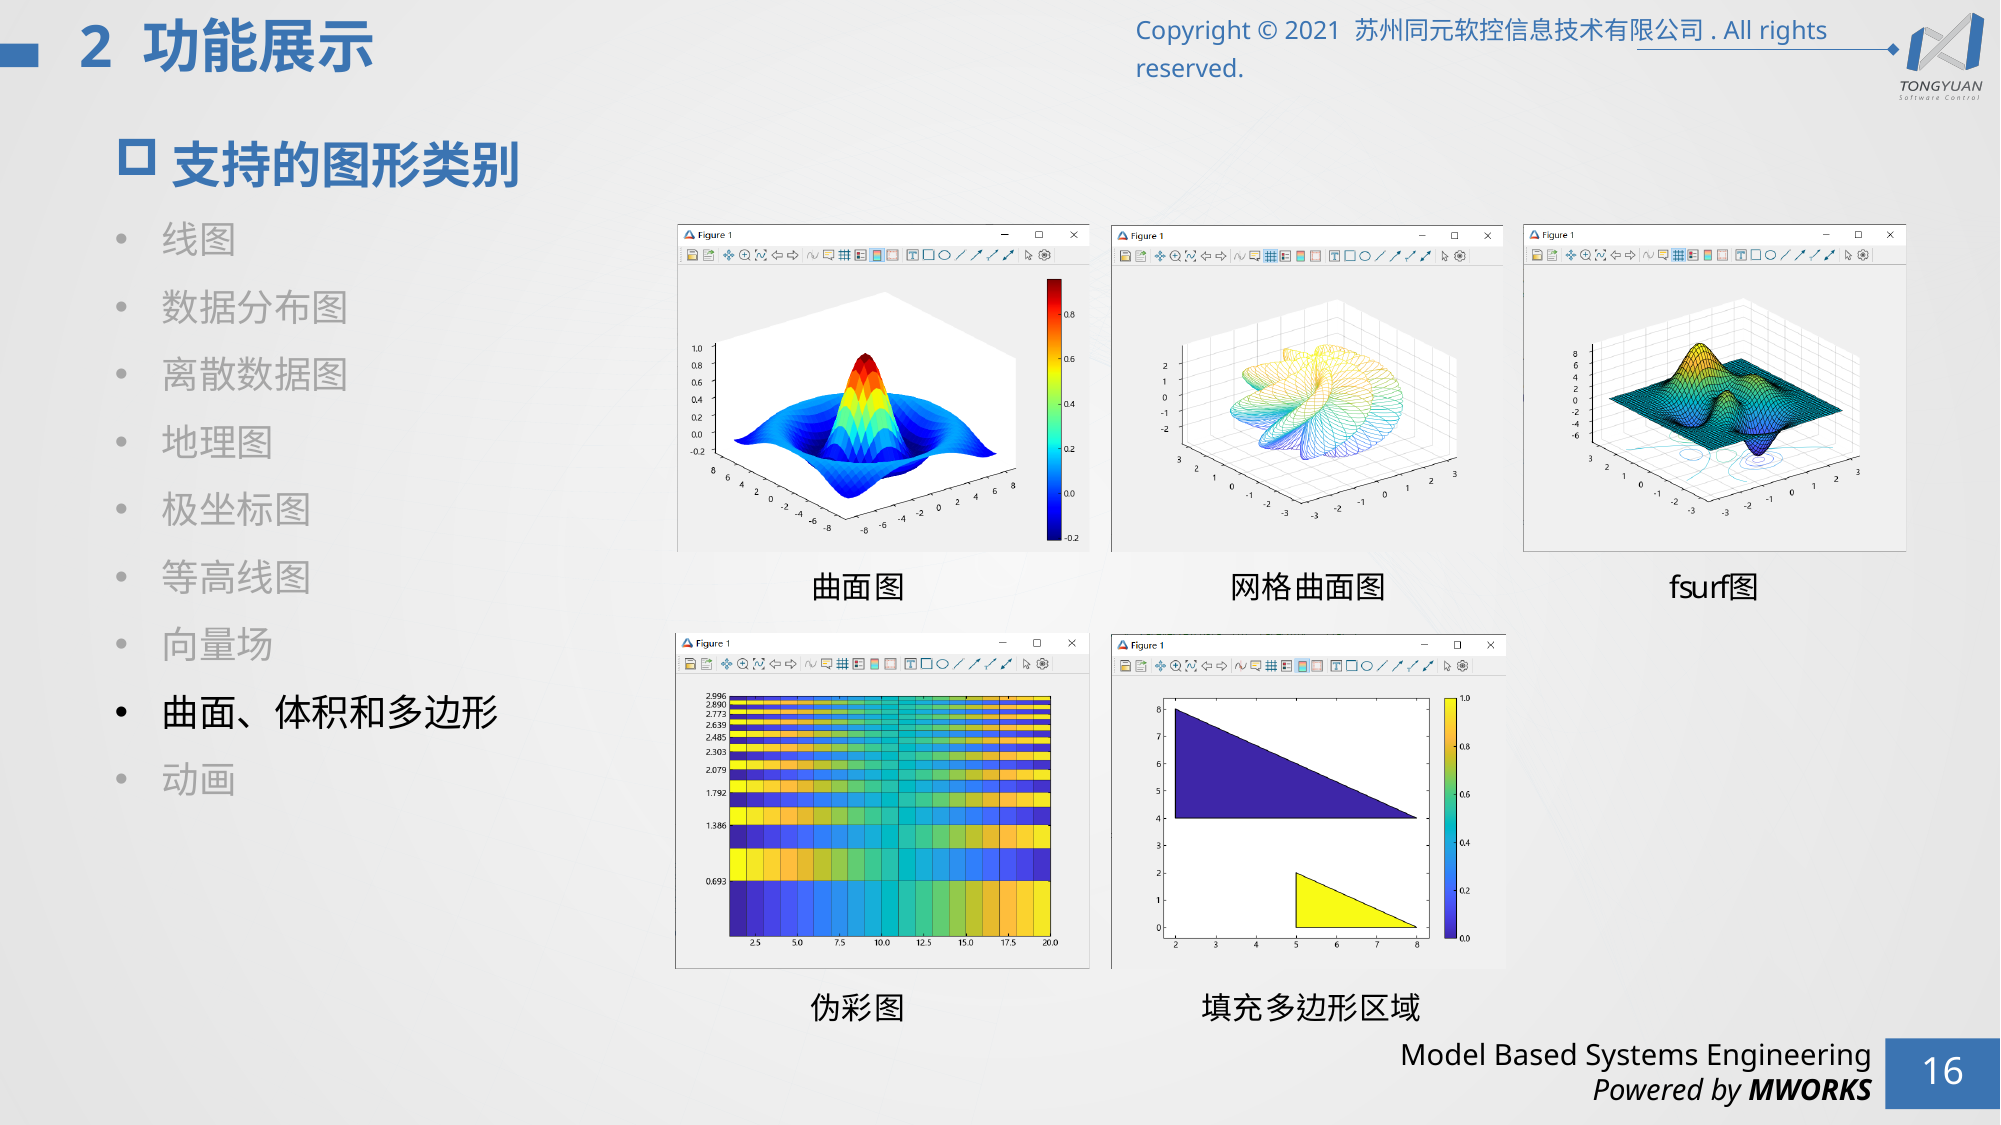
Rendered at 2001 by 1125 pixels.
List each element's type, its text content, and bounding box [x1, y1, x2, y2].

text_box 2 功能展示 [64, 1, 1405, 87]
picture [1895, 10, 1988, 103]
text_box 支持的图形类别 线图 数据分布图 离散数据图 地理图 极坐标图 等高线图 向量场 曲面、体积和多边形 动画 [100, 96, 1911, 809]
picture [670, 219, 1908, 1040]
